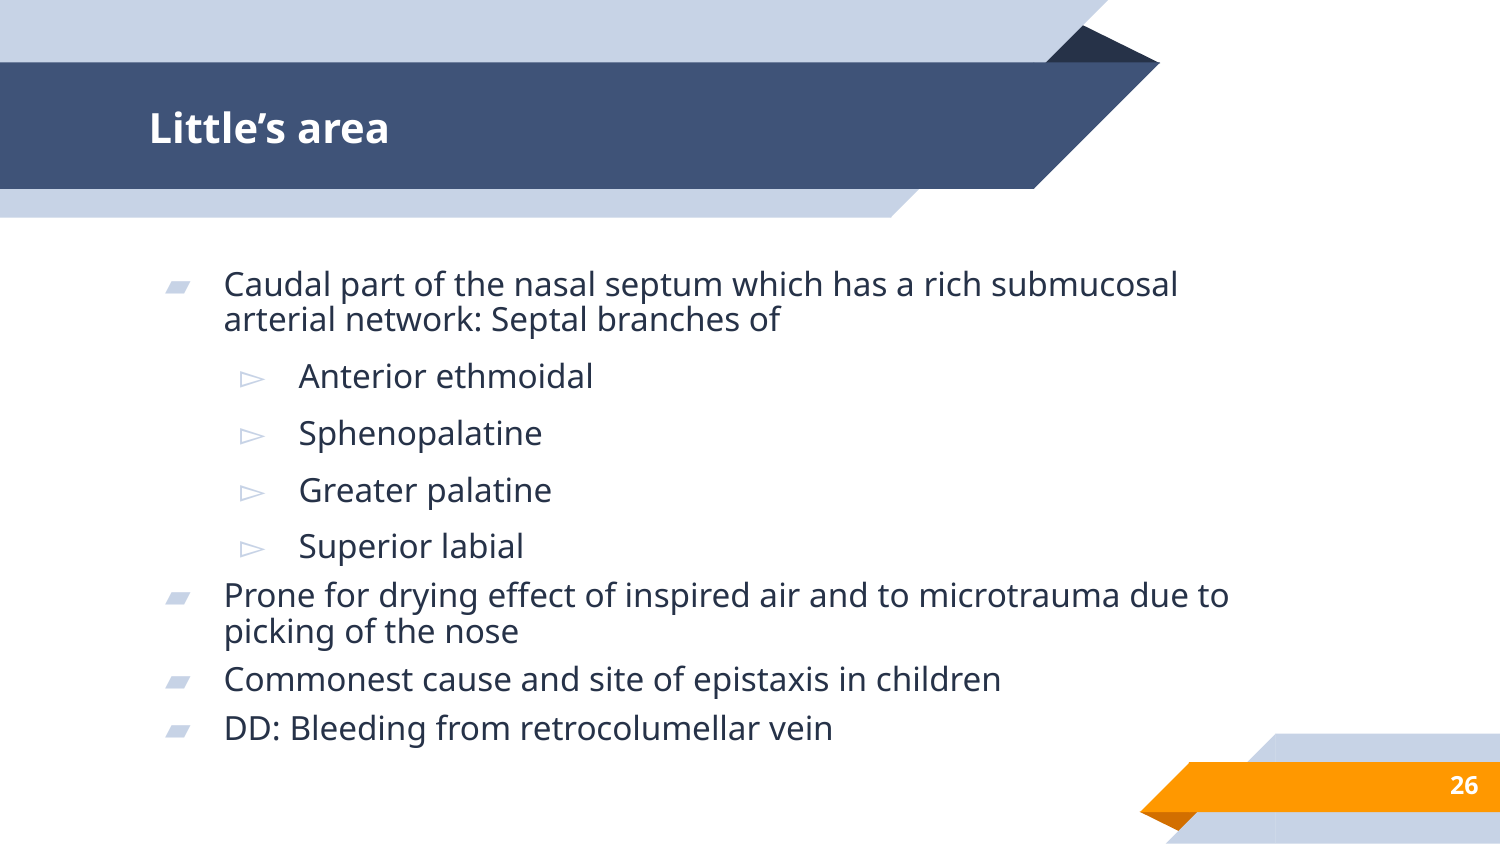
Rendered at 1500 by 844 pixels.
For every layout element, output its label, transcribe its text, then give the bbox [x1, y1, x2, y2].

list Caudal part of the nasal septum which has a rich submucosal arterial network: Septal branches of Anterior ethmoidal Sphenopalatine Greater palatine Superior labial Prone for drying effect of inspired air and to microtrauma due to picking of the nose Commonest cause and site of epistaxis in children DD: Bleeding from retrocolumellar vein [133, 252, 1288, 700]
slide_number 26 [1249, 760, 1494, 813]
title Little’s area [133, 64, 997, 190]
